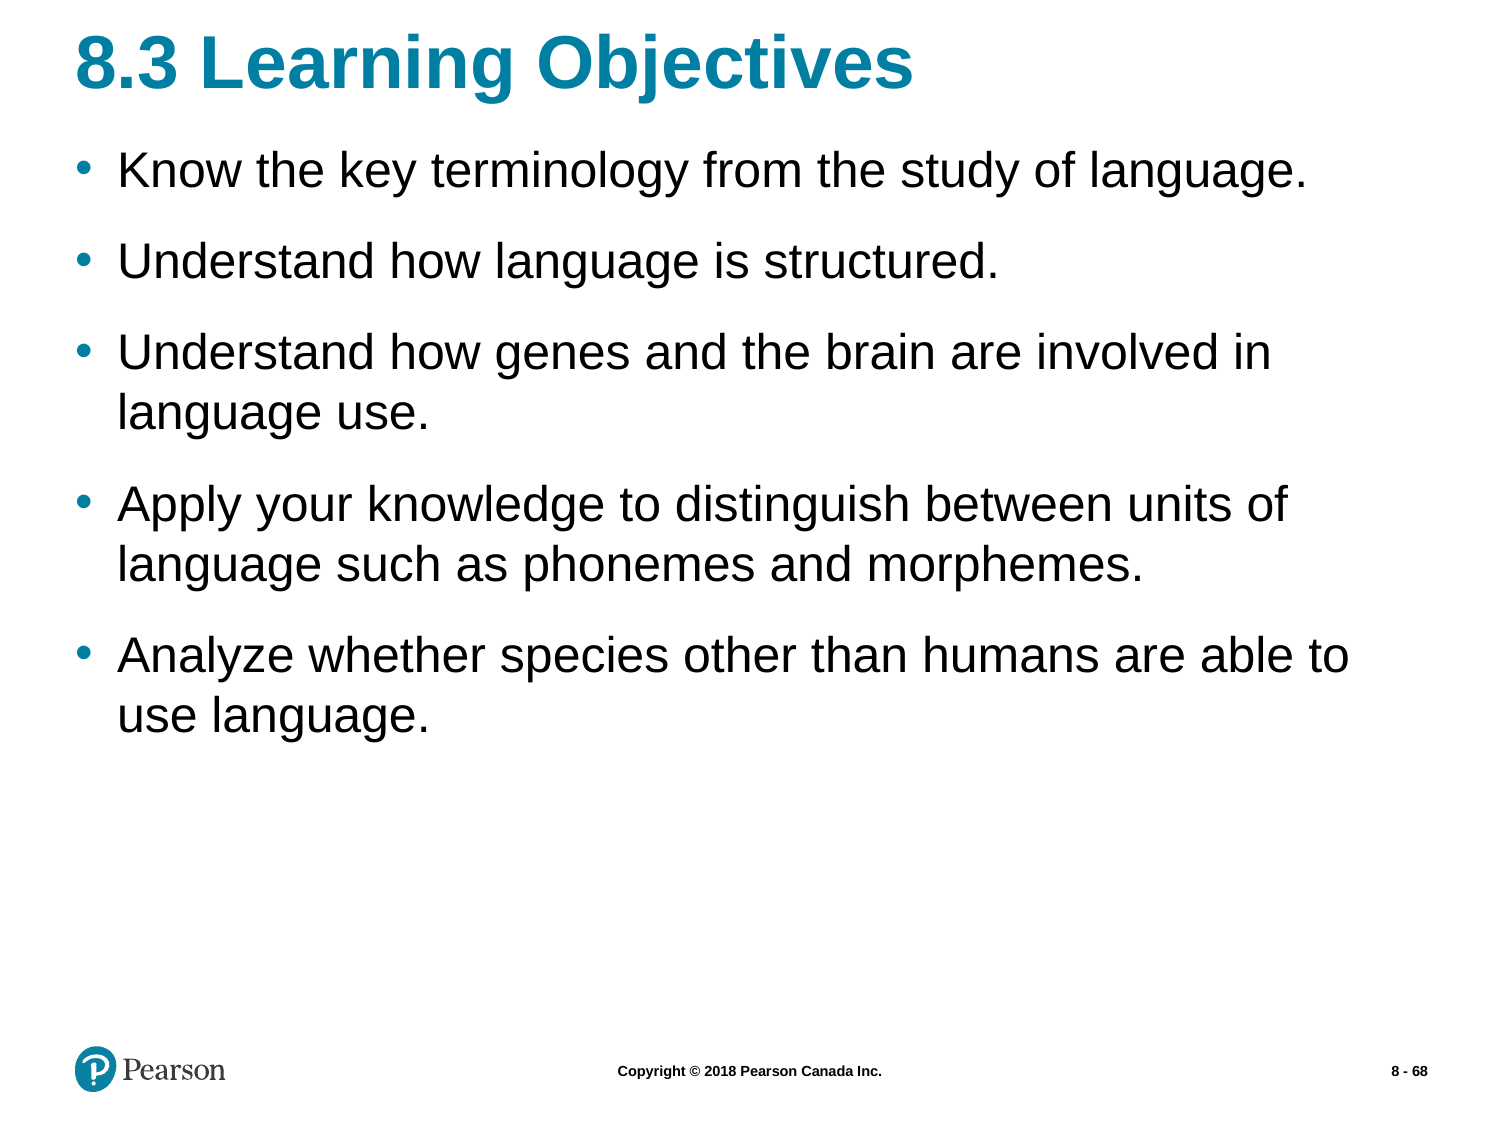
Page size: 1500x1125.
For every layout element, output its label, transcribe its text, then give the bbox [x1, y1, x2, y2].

title 8.3 Learning Objectives [75, 7, 1425, 111]
list Know the key terminology from the study of language. Understand how language is structured. Understand how genes and the brain are involved in language use. Apply your knowledge to distinguish between units of language such as phonemes and morphemes. Analyze whether species other than humans are able to use language. [75, 137, 1425, 776]
